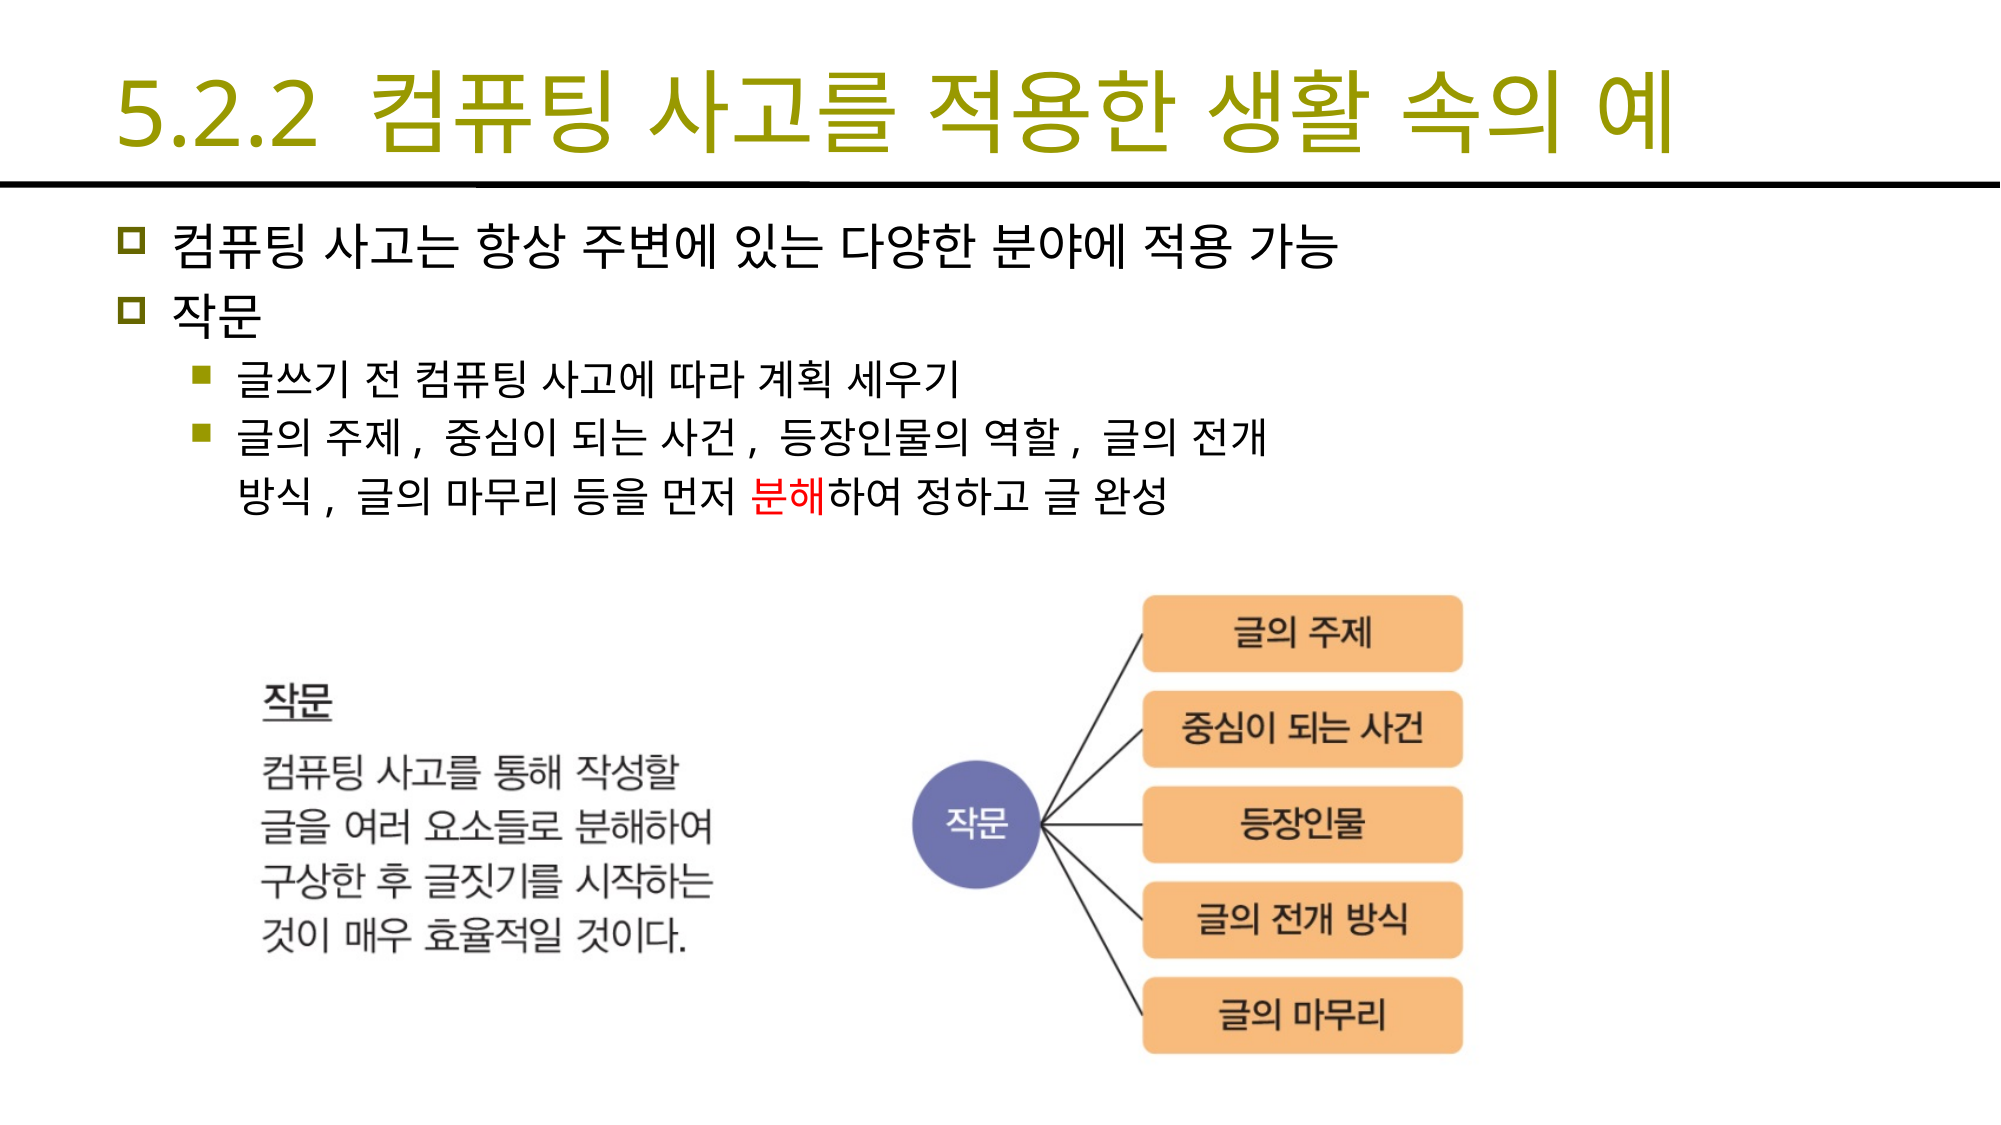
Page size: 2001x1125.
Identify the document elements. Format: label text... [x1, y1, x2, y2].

title 5.2.2 컴퓨팅 사고를 적용한 생활 속의 예 [99, 45, 1900, 173]
list 컴퓨팅 사고는 항상 주변에 있는 다양한 분야에 적용 가능 작문 글쓰기 전 컴퓨팅 사고에 따라 계획 세우기 글의 주제, 중심이 되는 사건, 등장인물의 역할, 글의 전개 방식, 글의 마무리 등을 먼저 분해하여 정하고 글 완성 [99, 208, 1900, 1006]
picture [215, 554, 1530, 1094]
